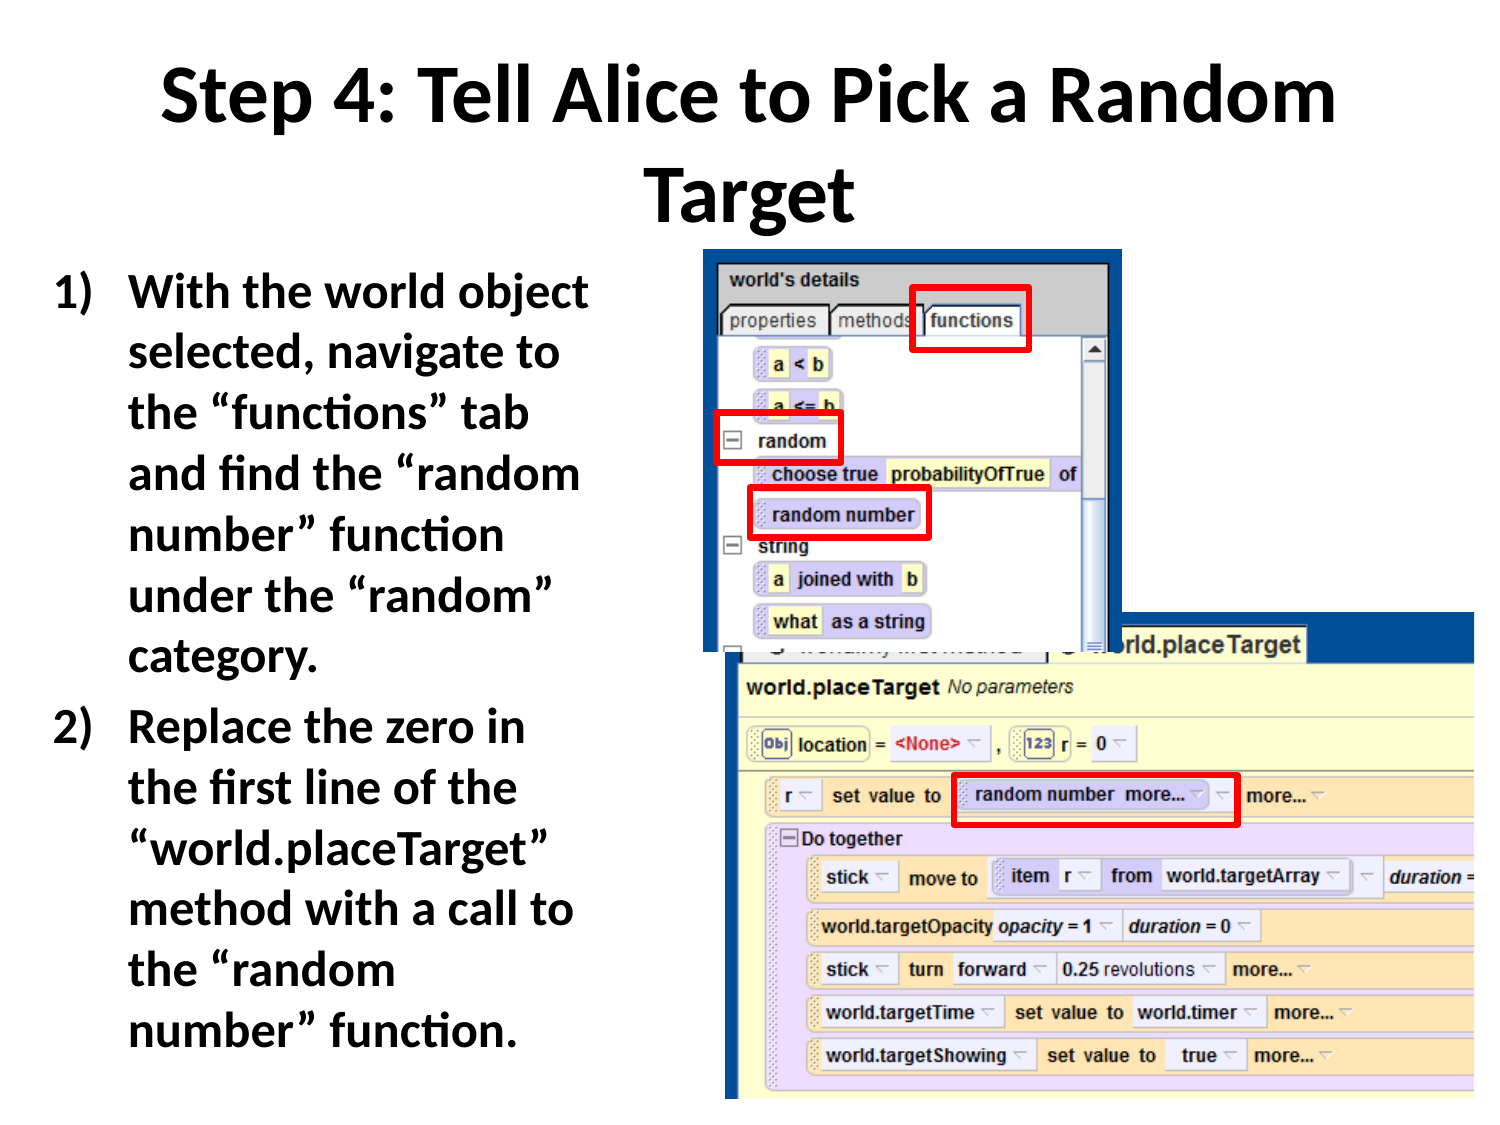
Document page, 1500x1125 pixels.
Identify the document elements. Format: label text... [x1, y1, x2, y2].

picture [703, 249, 1475, 1099]
list With the world object selected, navigate to the “functions” tab and find the “random number” function under the “random” category. Replace the zero in the first line of the “world.placeTarget” method with a call to the “random number” function. [37, 249, 613, 1091]
title Step 4: Tell Alice to Pick a Random Target [75, 45, 1425, 233]
